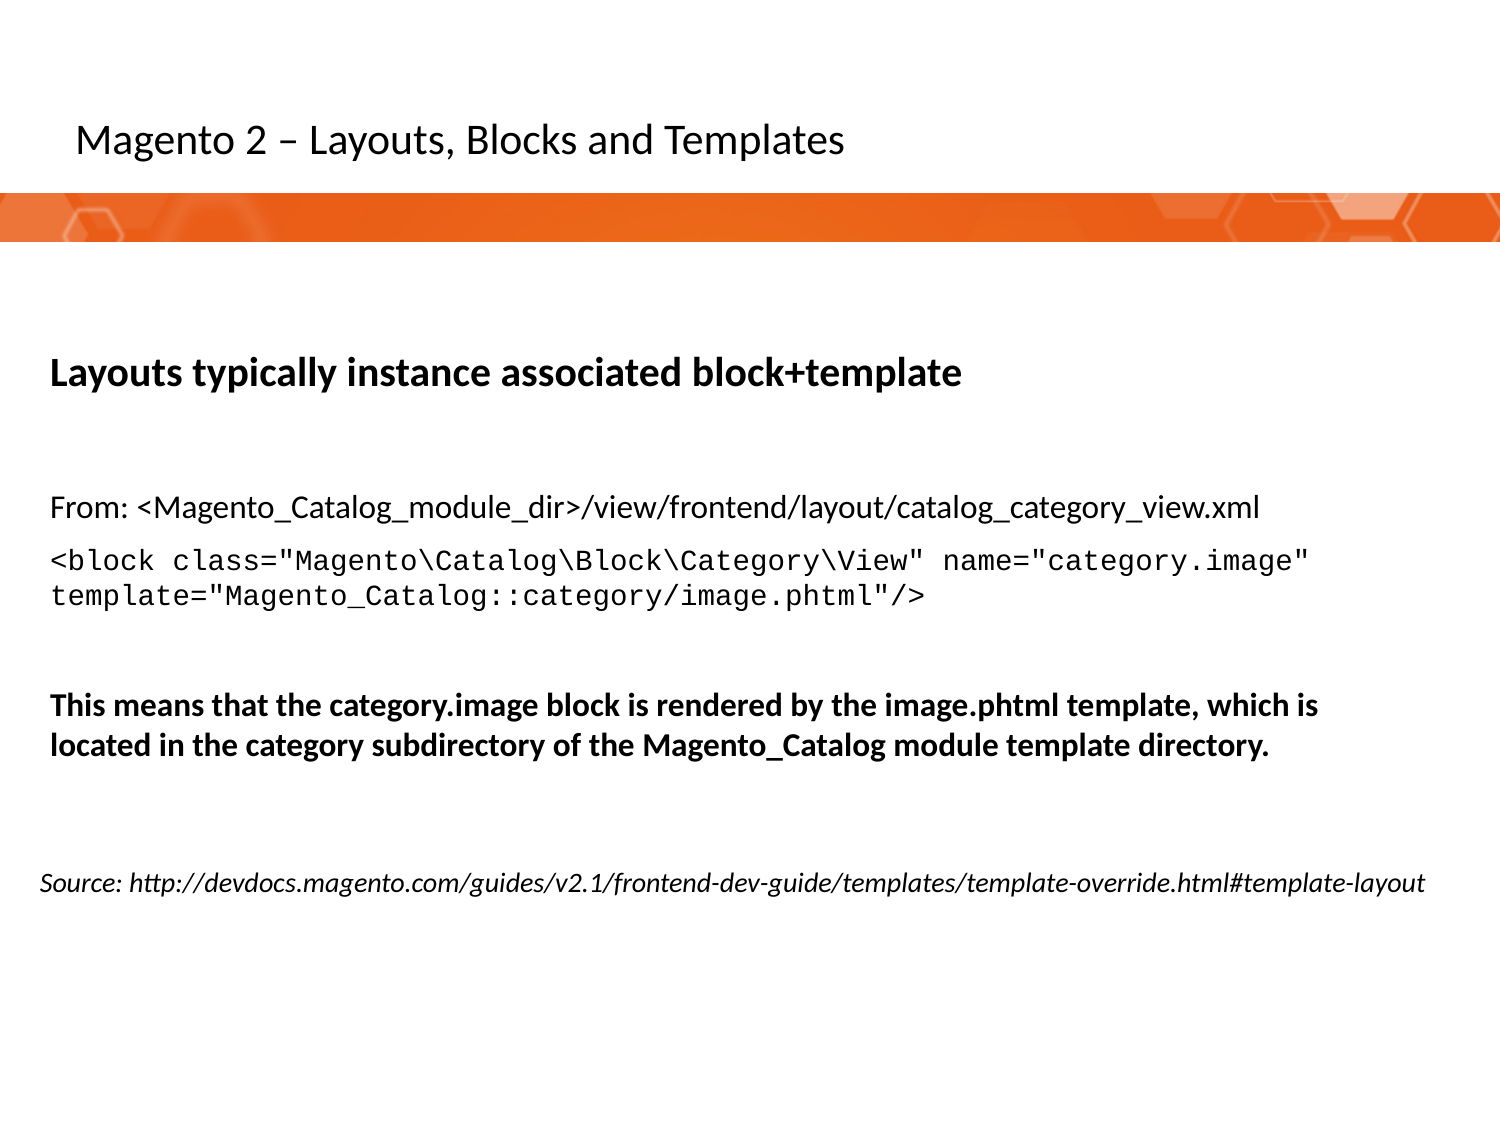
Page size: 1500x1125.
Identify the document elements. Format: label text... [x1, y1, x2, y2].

title Magento 2 – Layouts, Blocks and Templates [74, 49, 1426, 171]
text_box Source: http://devdocs.magento.com/guides/v2.1/frontend-dev-guide/templates/template-override.html#template-layout [24, 857, 1500, 906]
list Layouts typically instance associated block+template From: <Magento_Catalog_module_dir>/view/frontend/layout/catalog_category_view.xml <block class="Magento\Catalog\Block\Category\View" name="category.image" template="Magento_Catalog::category/image.phtml"/> This means that the category.image block is rendered by the image.phtml template, which is located in the category subdirectory of the Magento_Catalog module template directory. [49, 337, 1428, 685]
